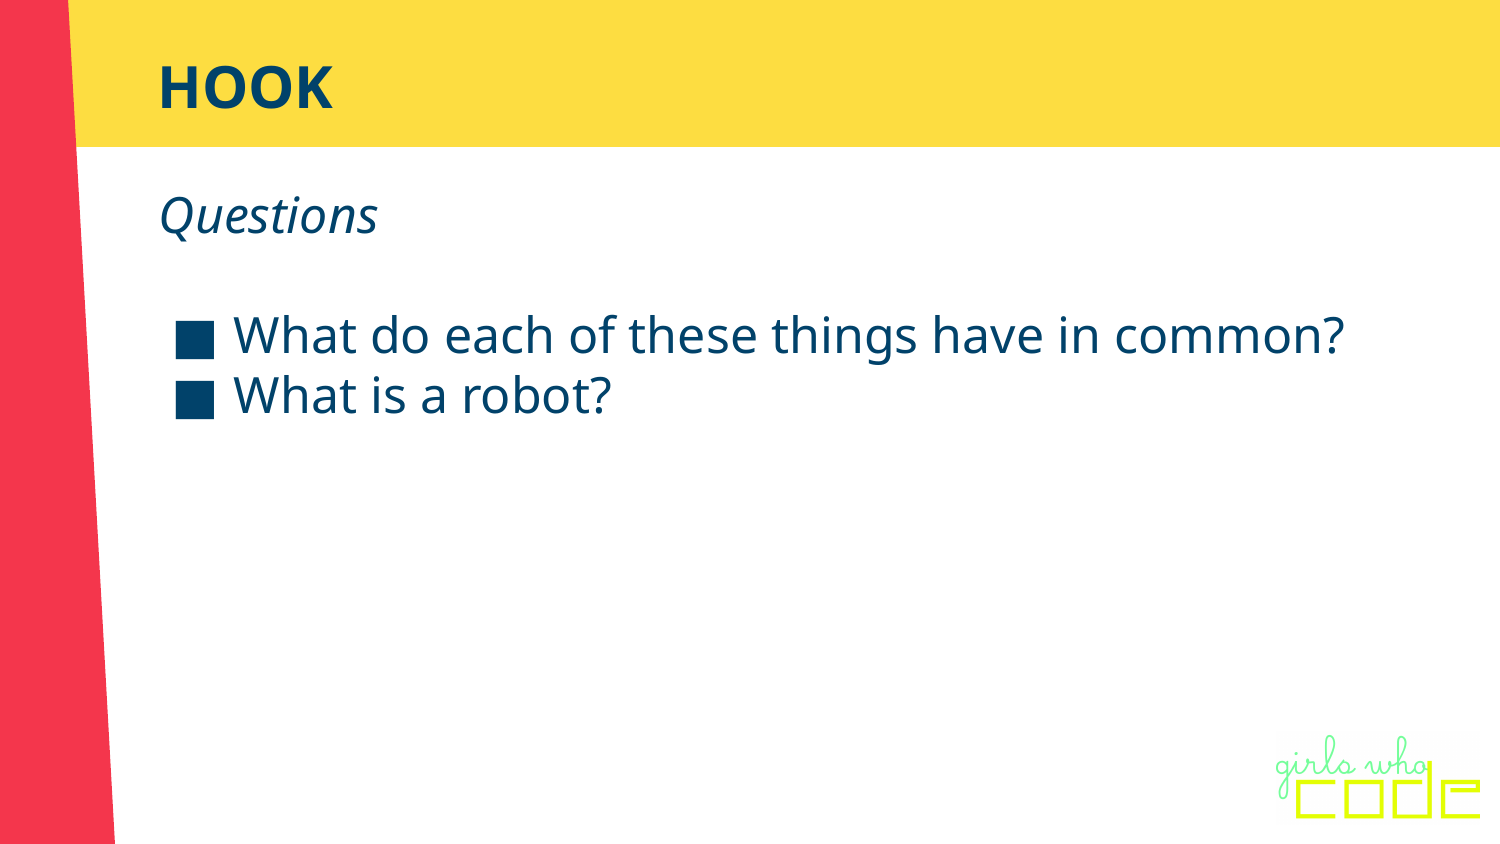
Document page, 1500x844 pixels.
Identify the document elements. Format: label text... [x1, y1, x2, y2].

list Questions What do each of these things have in common? What is a robot? [144, 168, 1451, 628]
title HOOK [142, 35, 1449, 130]
picture [1276, 731, 1480, 825]
